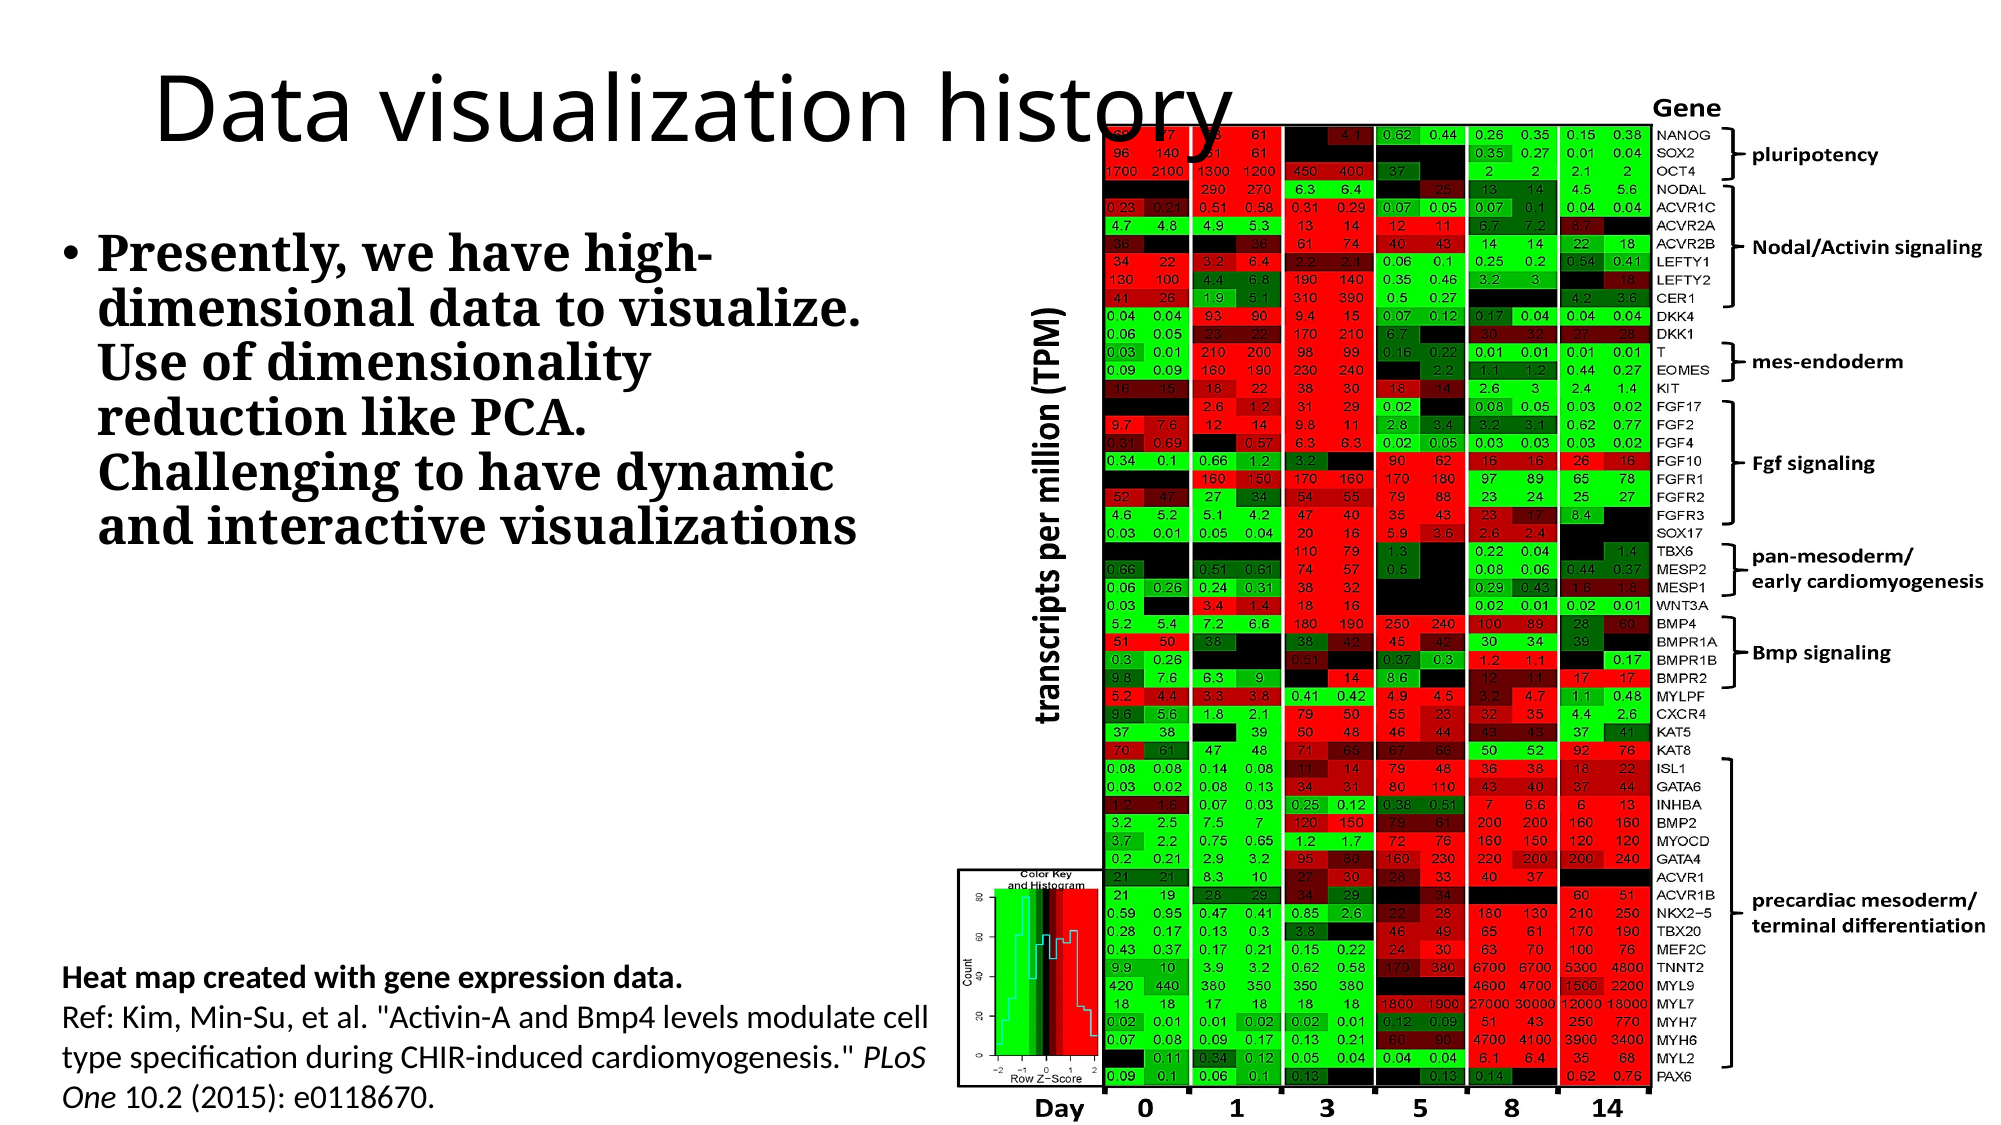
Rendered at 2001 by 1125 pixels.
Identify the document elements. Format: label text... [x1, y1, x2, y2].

picture [956, 98, 1985, 1122]
list Presently, we have high-dimensional data to visualize. Use of dimensionality reduction like PCA. Challenging to have dynamic and interactive visualizations [47, 220, 910, 568]
text_box Heat map created with gene expression data. Ref: Kim, Min-Su, et al. "Activin-A and Bmp4 levels modulate cell type specification during CHIR-induced cardiomyogenesis." PLoS One 10.2 (2015): e0118670. [47, 948, 957, 1123]
title Data visualization history [137, 3, 1863, 221]
